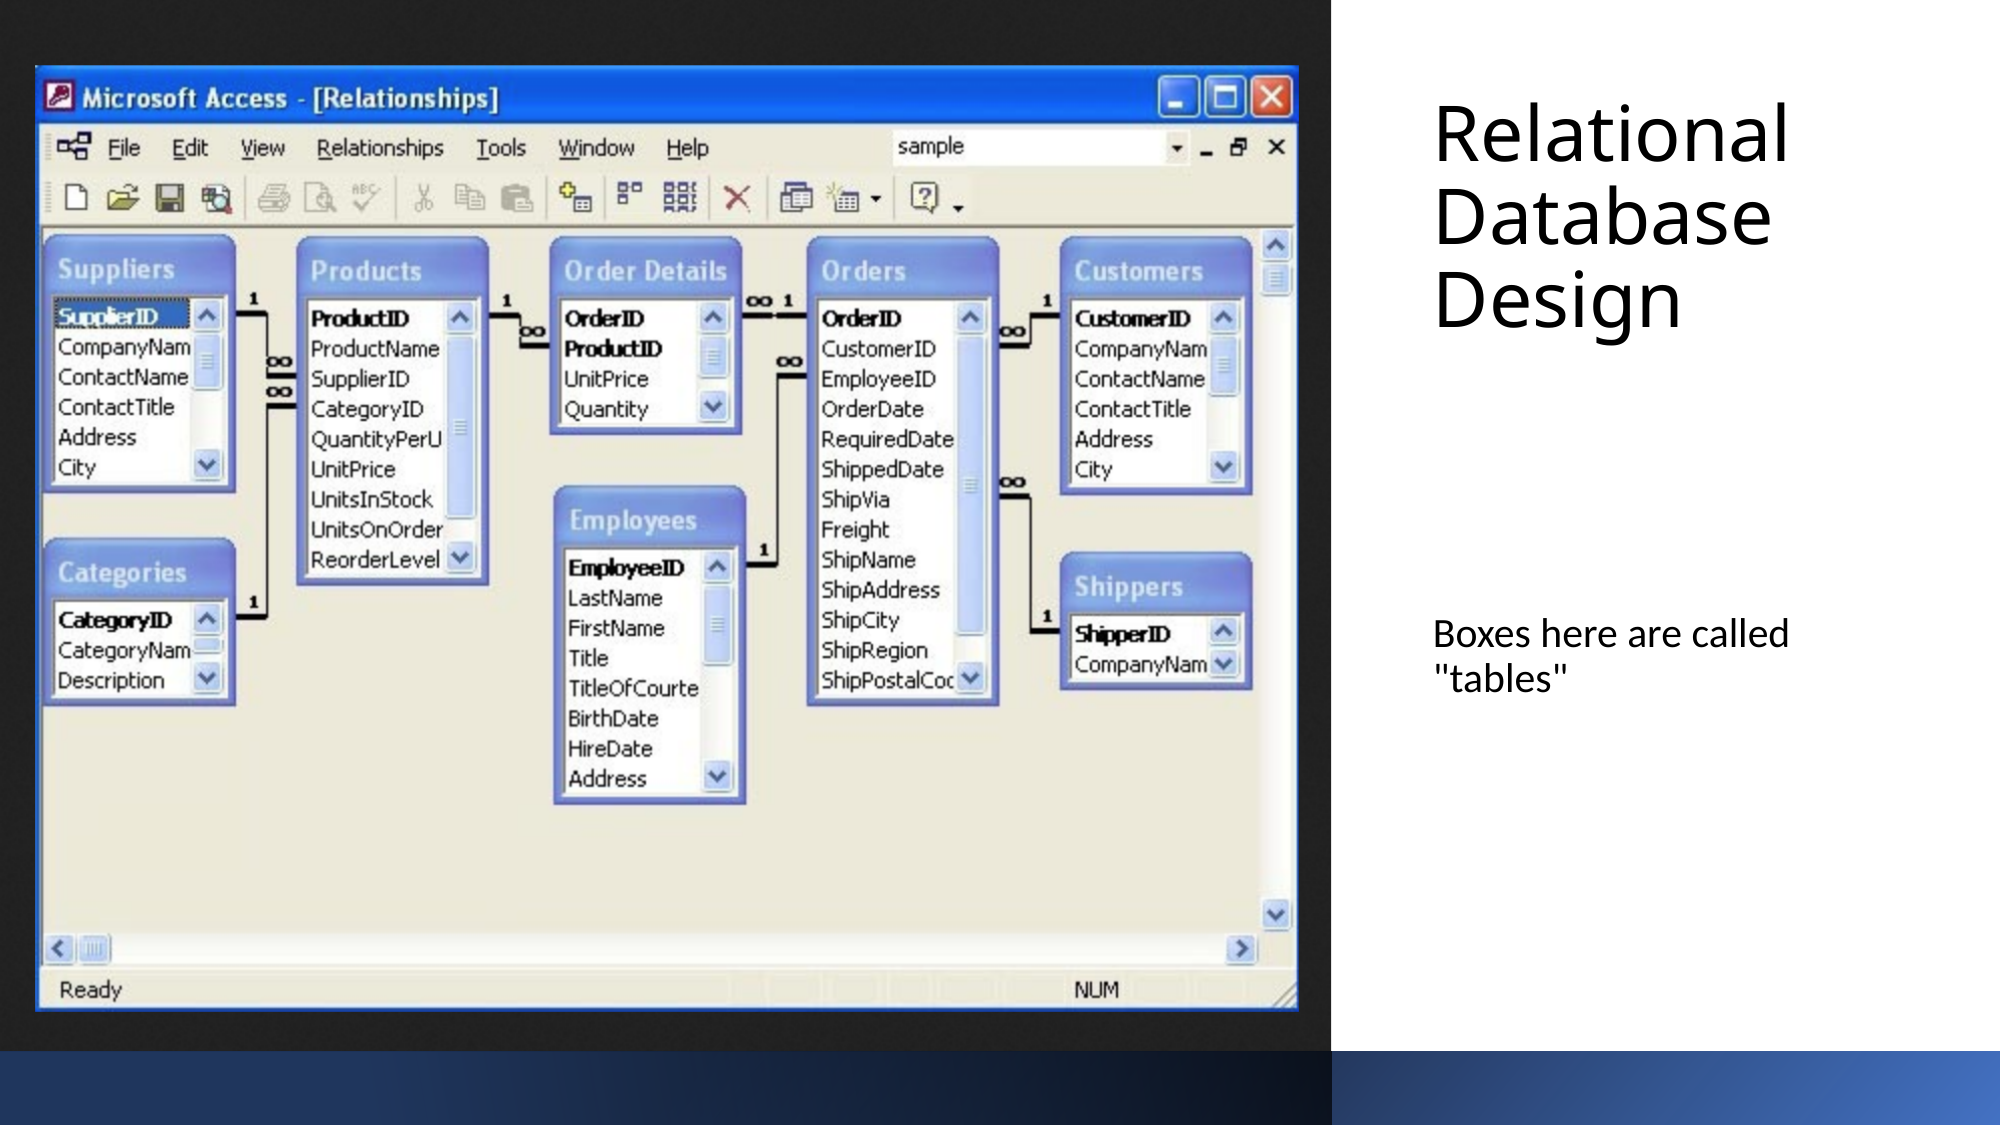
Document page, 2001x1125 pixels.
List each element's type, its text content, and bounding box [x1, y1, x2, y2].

title Relational Database Design [1417, 80, 1925, 352]
picture [0, 0, 1332, 1052]
list Boxes here are called "tables" [1417, 603, 1901, 1050]
text_box [1332, 1050, 2000, 1125]
text_box [0, 1052, 1332, 1125]
text_box [1332, 0, 2000, 1050]
